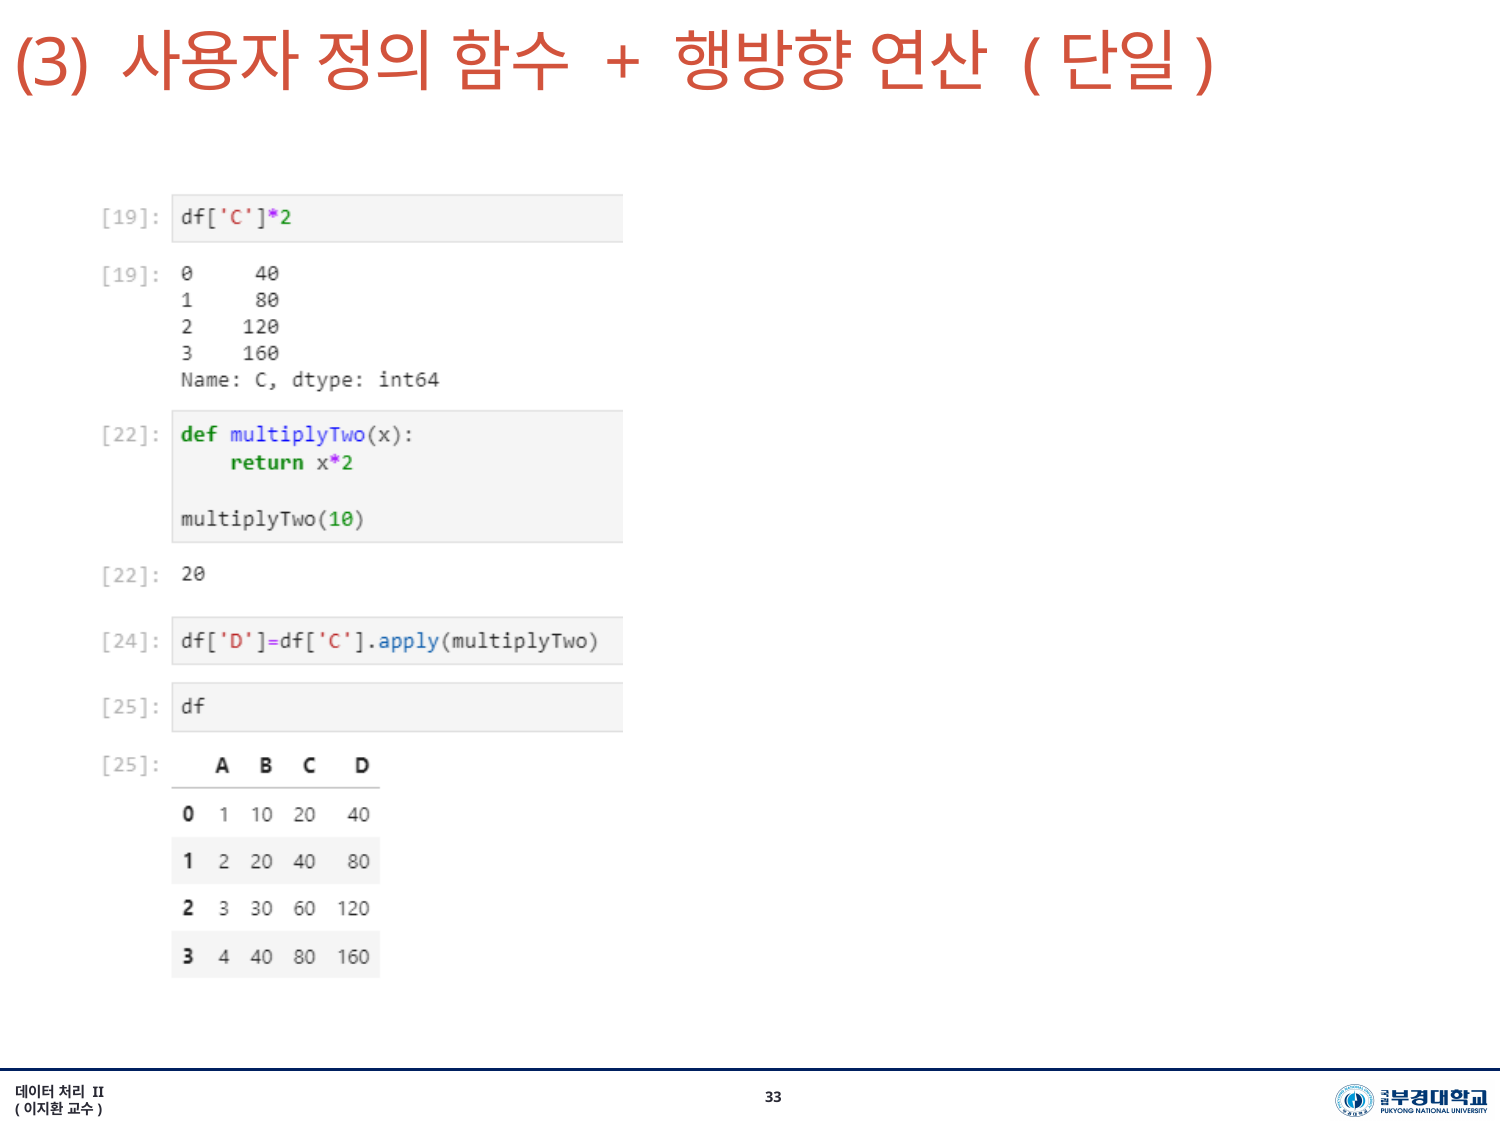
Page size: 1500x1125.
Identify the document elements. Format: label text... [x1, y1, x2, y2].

slide_number 데이터 처리 II (이지환 교수) [0, 1082, 303, 1118]
picture [1330, 1079, 1495, 1121]
title (3) 사용자 정의 함수 + 행방향 연산 (단일) [0, 1, 1500, 116]
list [45, 182, 623, 1001]
